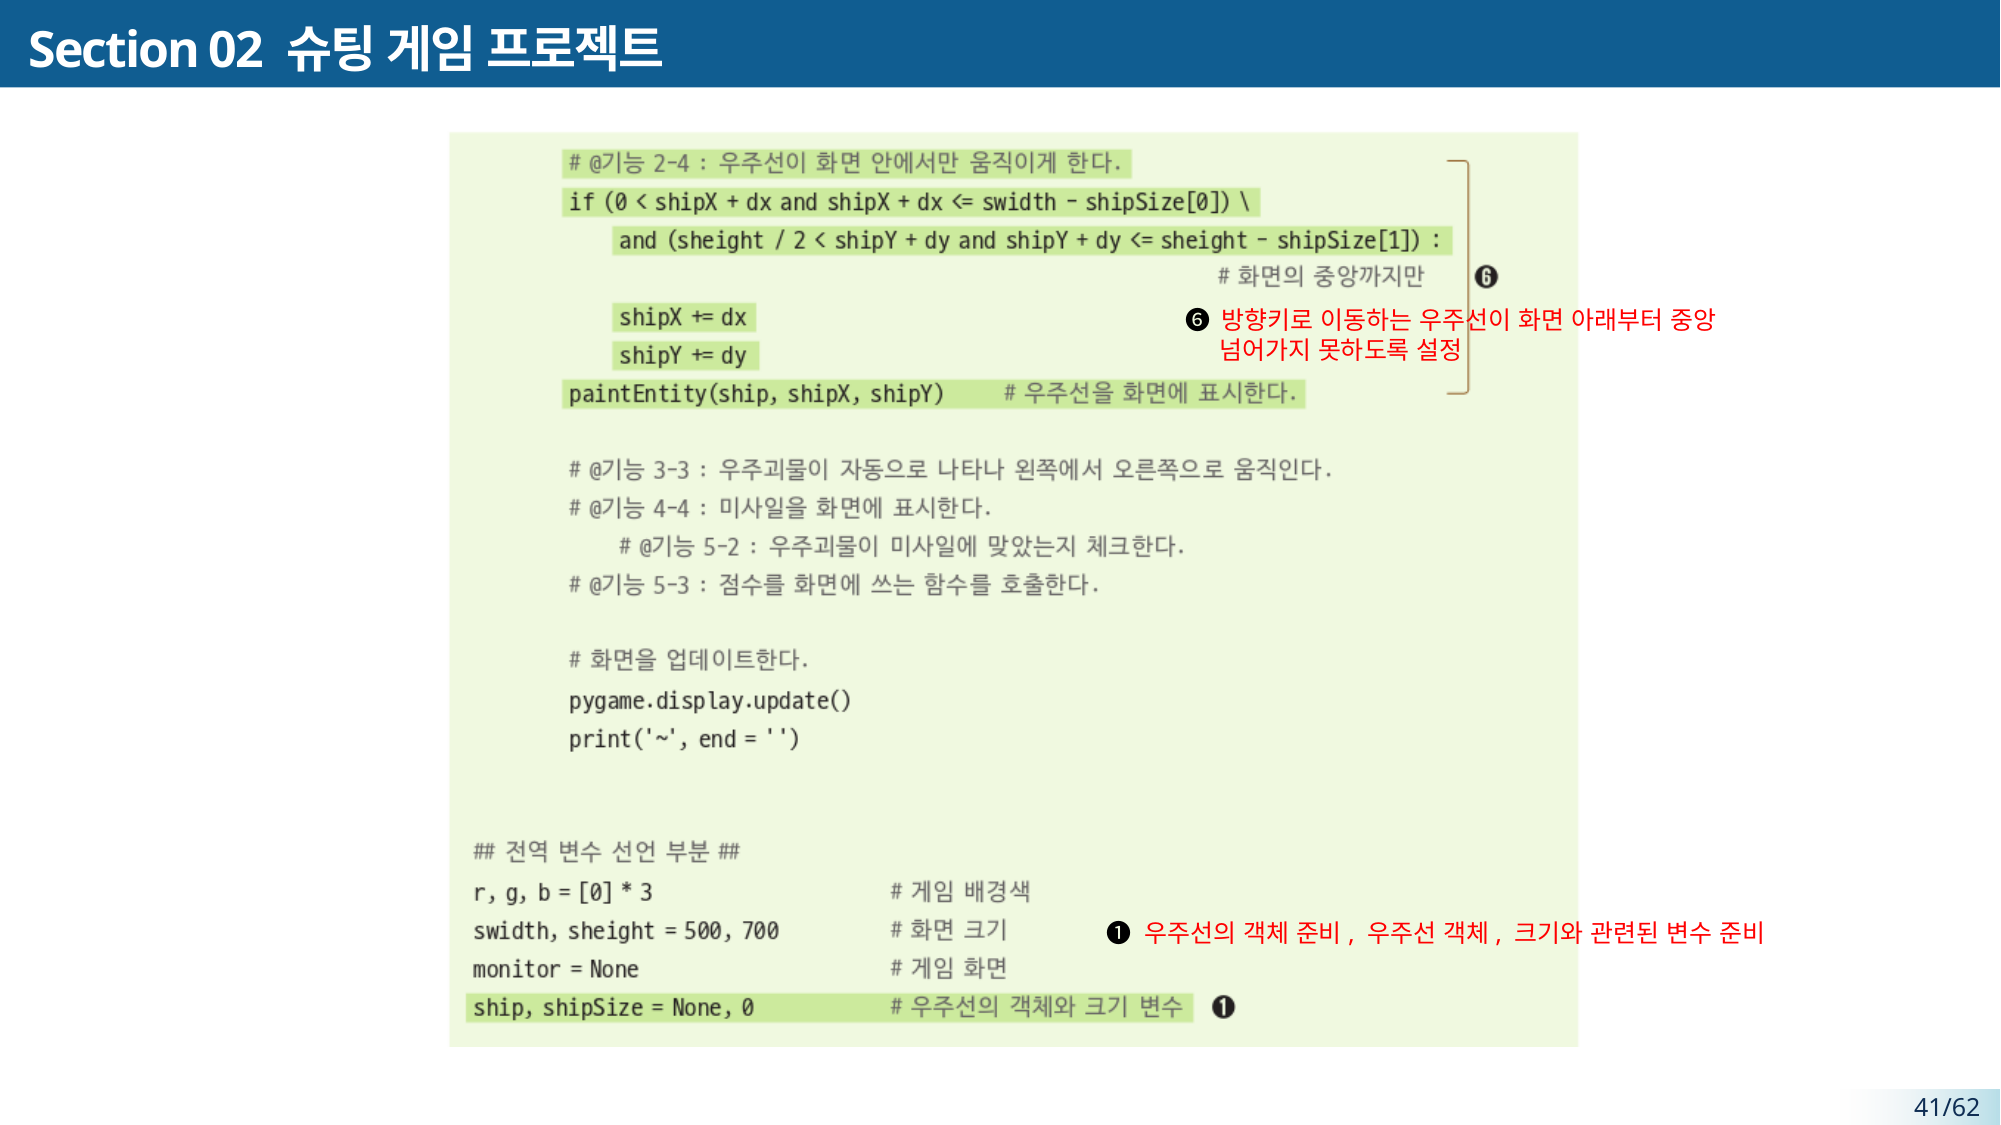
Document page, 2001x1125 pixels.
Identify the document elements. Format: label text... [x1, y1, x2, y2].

text_box ➏ 방향키로 이동하는 우주선이 화면 아래부터 중앙 넘어가지 못하도록 설정 [1593, 297, 1806, 372]
text_box ➊ 우주선의 객체 준비, 우주선 객체, 크기와 관련된 변수 준비 [1593, 909, 1788, 955]
title Section 02 슈팅 게임 프로젝트 [13, 8, 1717, 87]
picture [412, 119, 1588, 1048]
